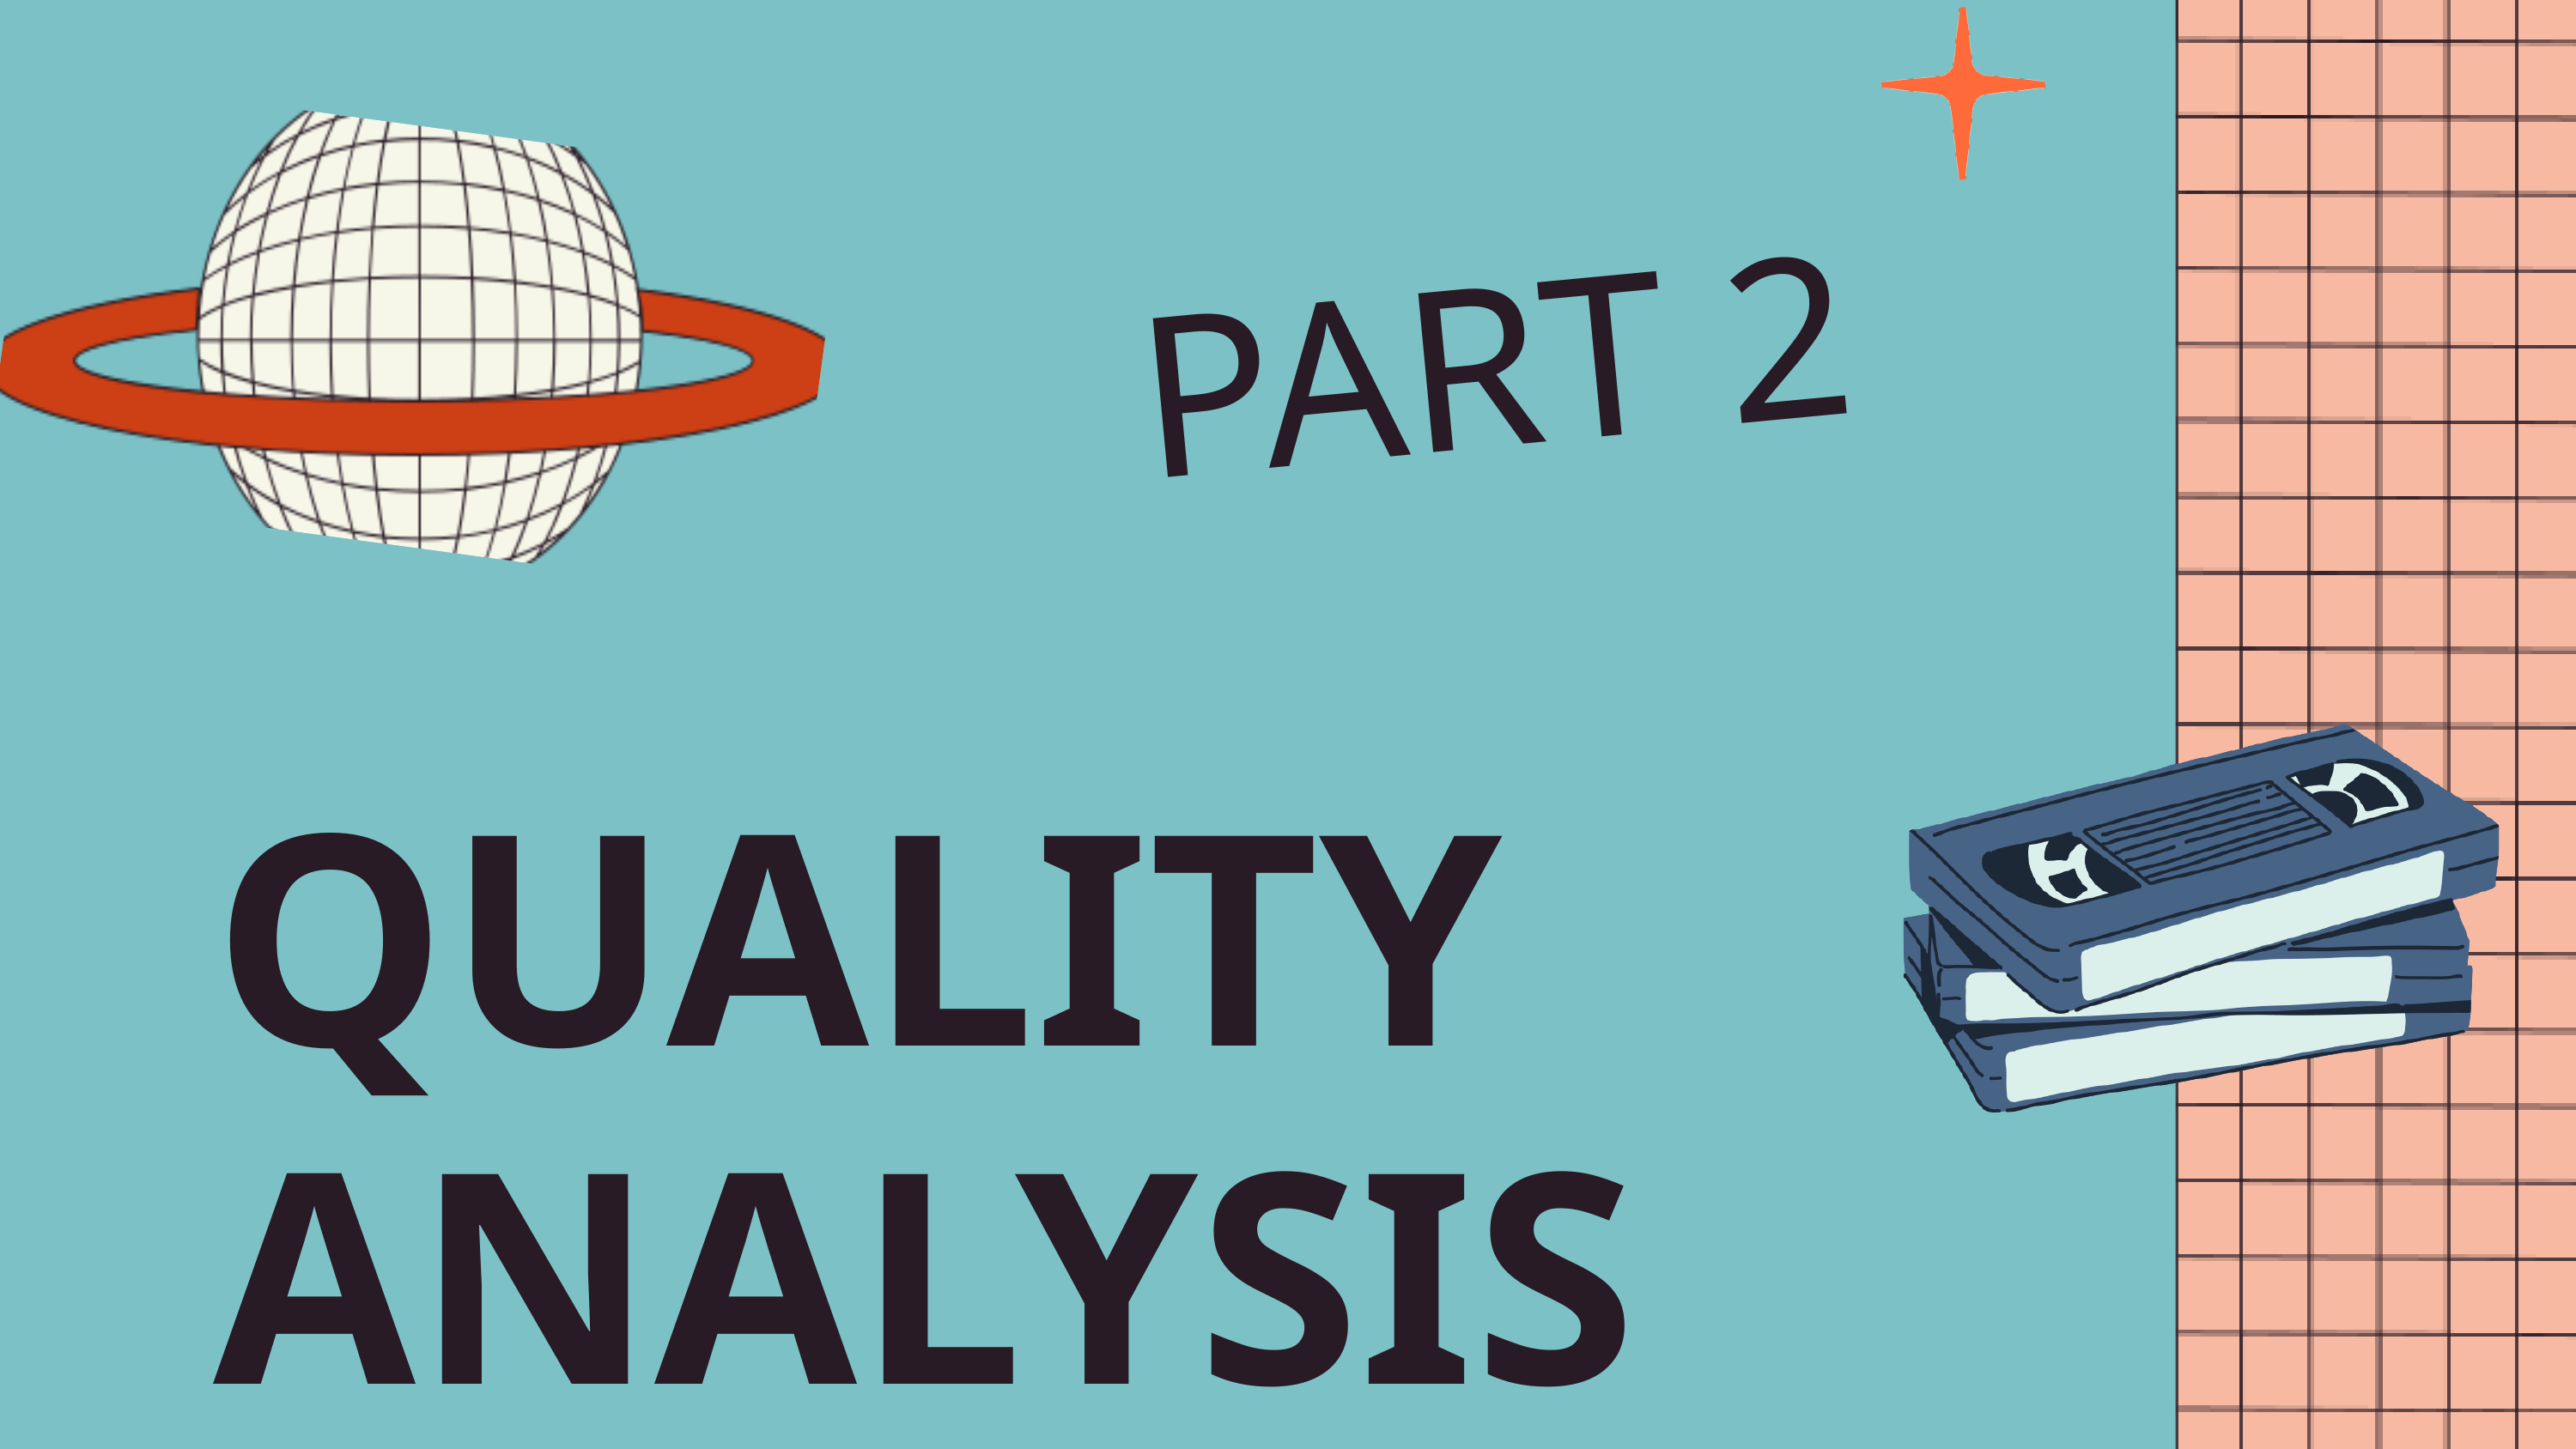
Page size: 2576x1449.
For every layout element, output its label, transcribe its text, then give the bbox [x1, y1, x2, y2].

text_box [0, 74, 847, 599]
text_box [1903, 724, 2500, 1113]
text_box [2175, 0, 2576, 1449]
text_box [1874, 0, 2054, 187]
text_box QUALITY ANALYSIS [213, 775, 2119, 1449]
text_box PART 2 [971, 191, 2019, 546]
